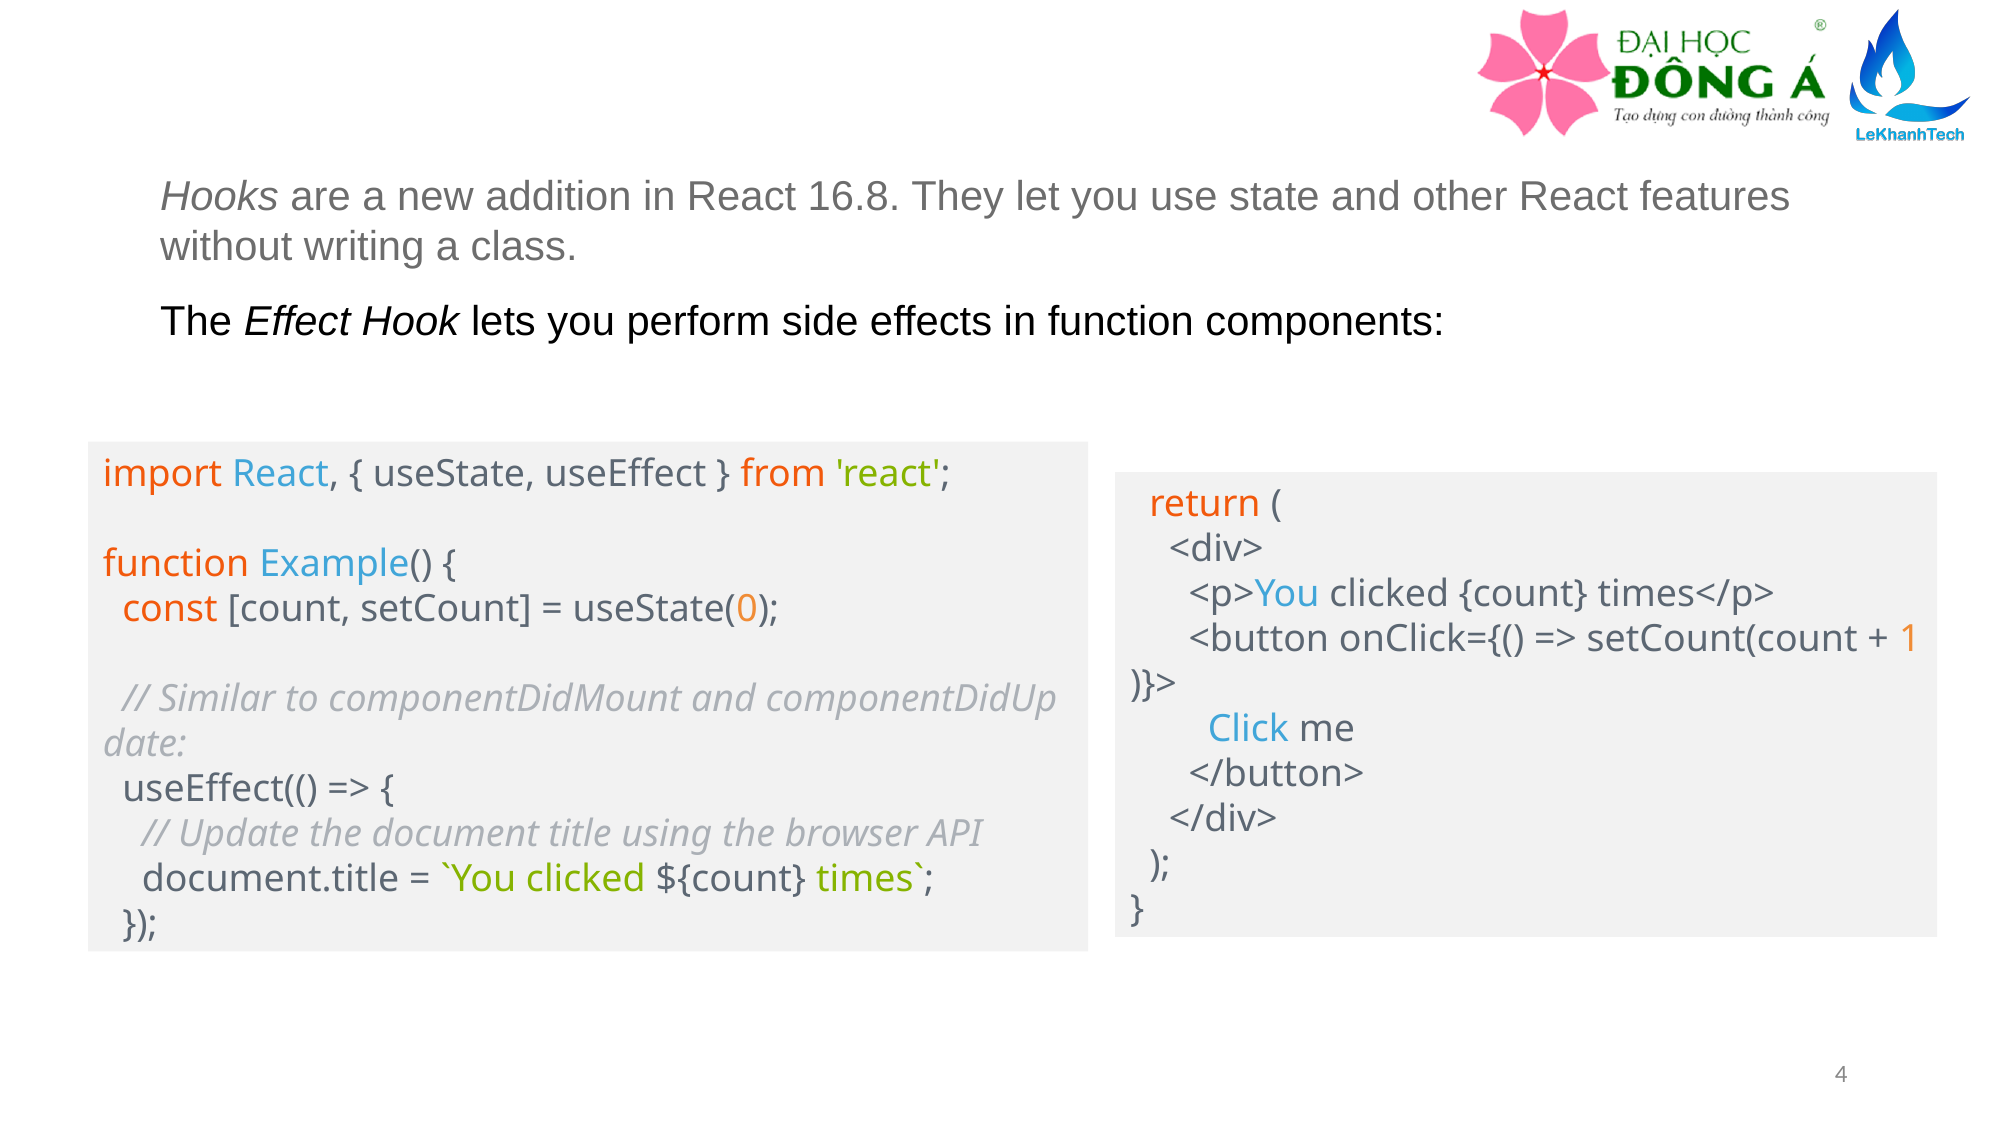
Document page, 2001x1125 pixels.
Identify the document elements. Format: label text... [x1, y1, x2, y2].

text_box import React, { useState, useEffect } from 'react'; function Example() { const [count, setCount] = useState(0); // Similar to componentDidMount and componentDidUpdate: useEffect(() => { // Update the document title using the browser API document.title = `You clicked ${count} times`; }); [88, 441, 1089, 952]
picture [1465, 5, 1980, 144]
text_box return ( <div> <p>You clicked {count} times</p> <button onClick={() => setCount(count + 1)}> Click me </button> </div> ); } [1115, 472, 1938, 937]
slide_number 4 [1412, 1042, 1863, 1103]
text_box Hooks are a new addition in React 16.8. They let you use state and other React features without writing a class. The Effect Hook lets you perform side effects in function components: [145, 161, 1863, 352]
